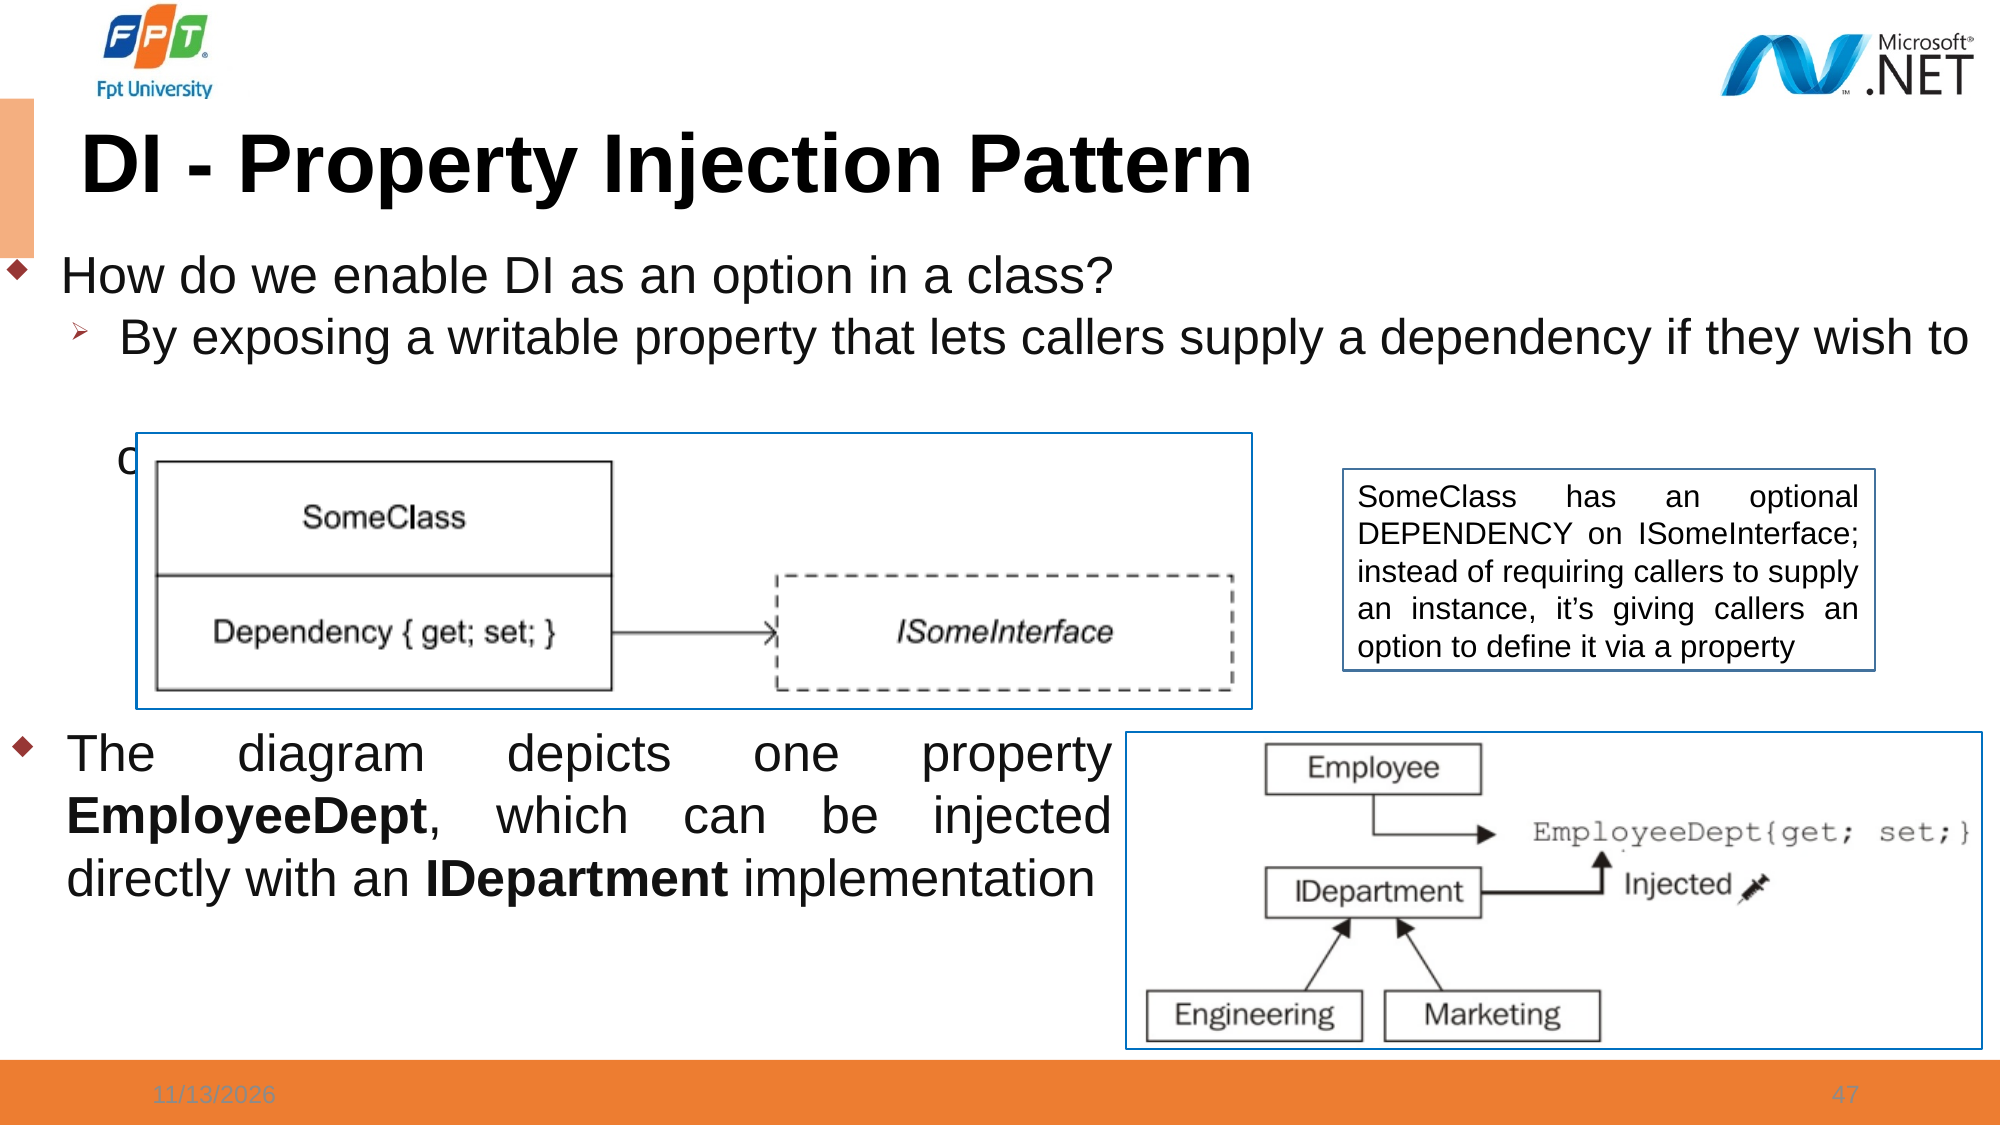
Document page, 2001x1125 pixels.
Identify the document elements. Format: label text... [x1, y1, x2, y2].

picture [1127, 733, 1981, 1048]
picture [137, 433, 1251, 708]
picture [59, 0, 250, 99]
text_box SomeClass has an optional DEPENDENCY on ISomeInterface; instead of requiring callers to supply an instance, it’s giving callers an option to define it via a property [1342, 468, 1875, 671]
text_box How do we enable DI as an option in a class? By exposing a writable property that lets callers supply a dependency if they wish to override the default behavior [0, 234, 2000, 492]
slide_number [137, 1063, 588, 1123]
slide_number 47 [1424, 1063, 1875, 1123]
text_box The diagram depicts one property EmployeeDept, which can be injected directly with an IDepartment implementation [0, 711, 1128, 915]
title DI - Property Injection Pattern [65, 118, 1965, 213]
picture [1685, 0, 2001, 129]
